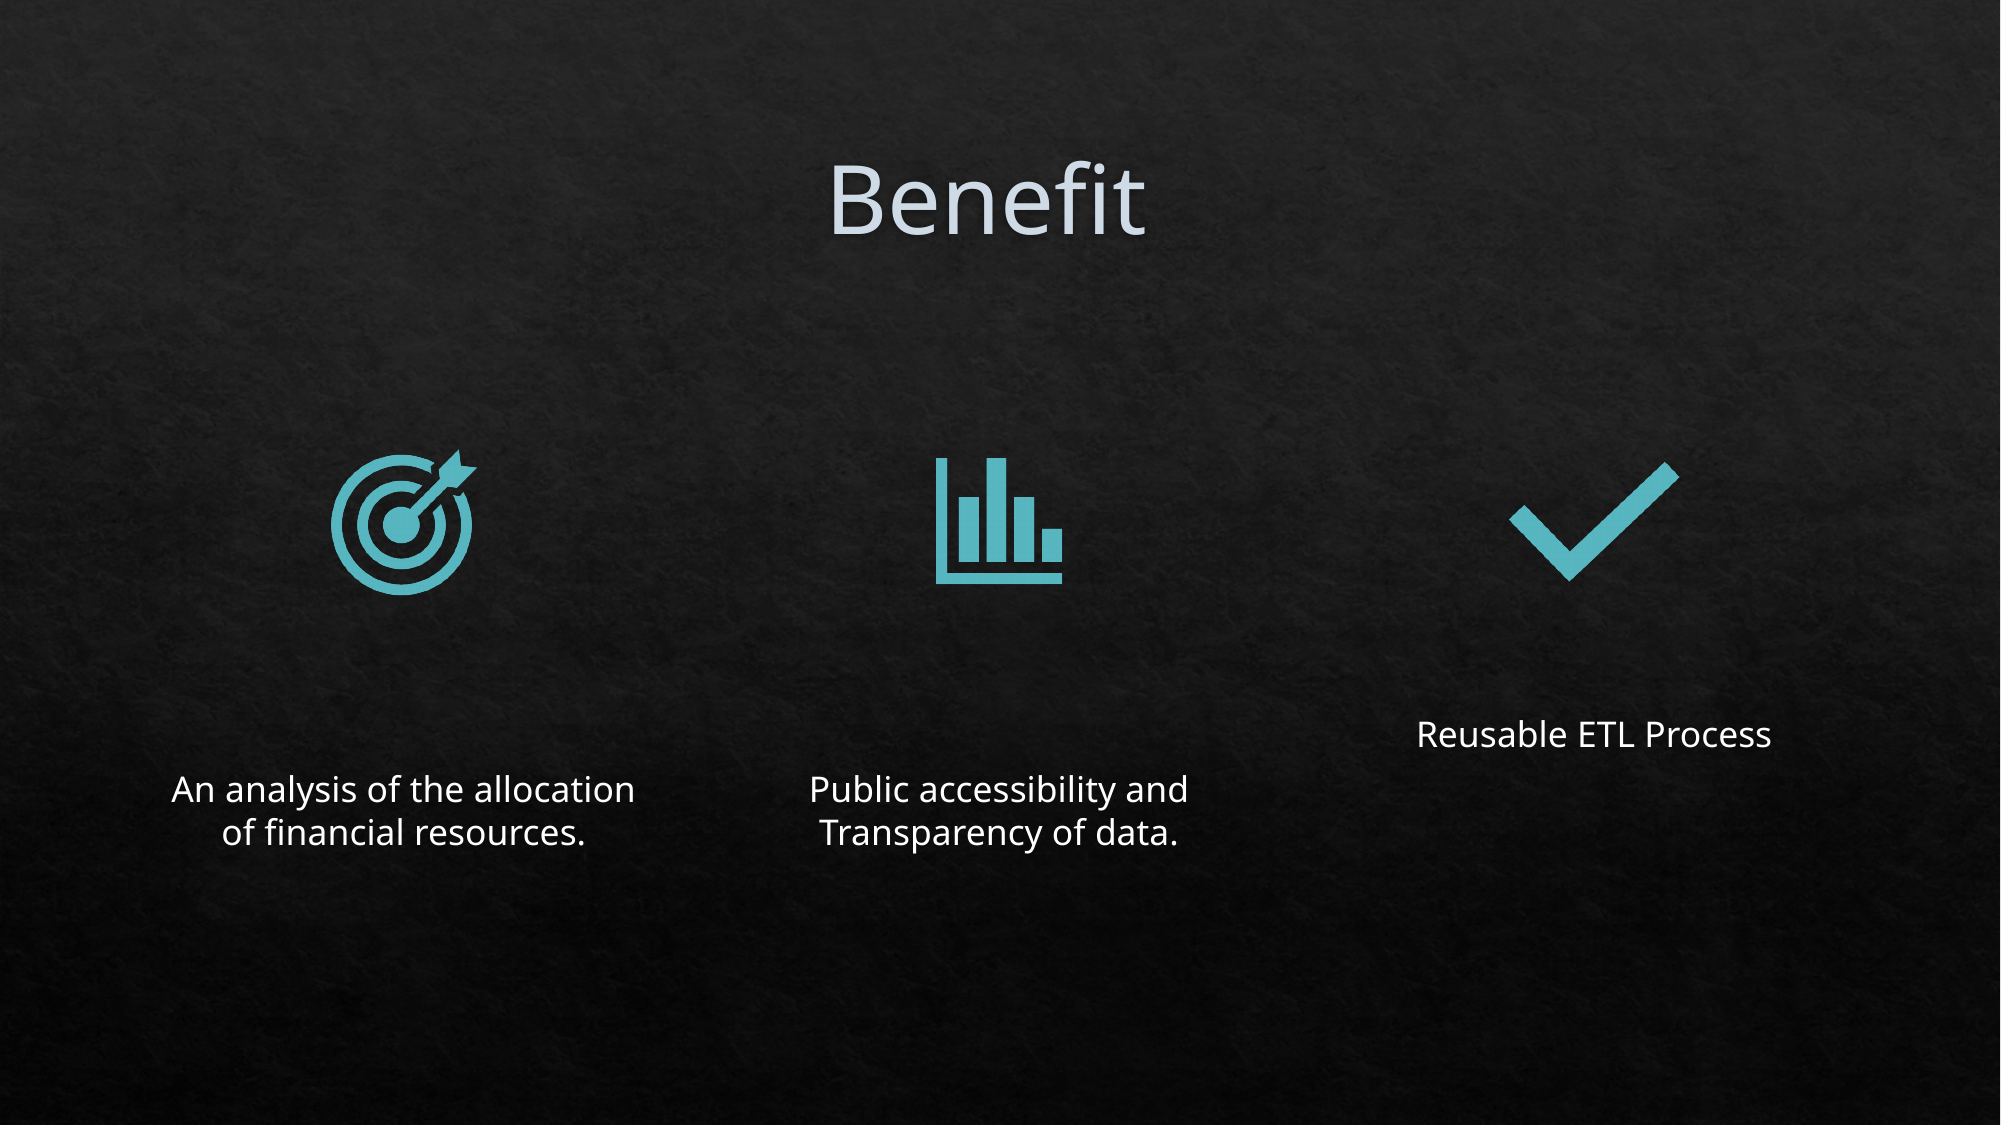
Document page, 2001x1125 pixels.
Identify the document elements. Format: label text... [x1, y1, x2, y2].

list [149, 340, 1849, 951]
title Benefit [149, 99, 1849, 307]
